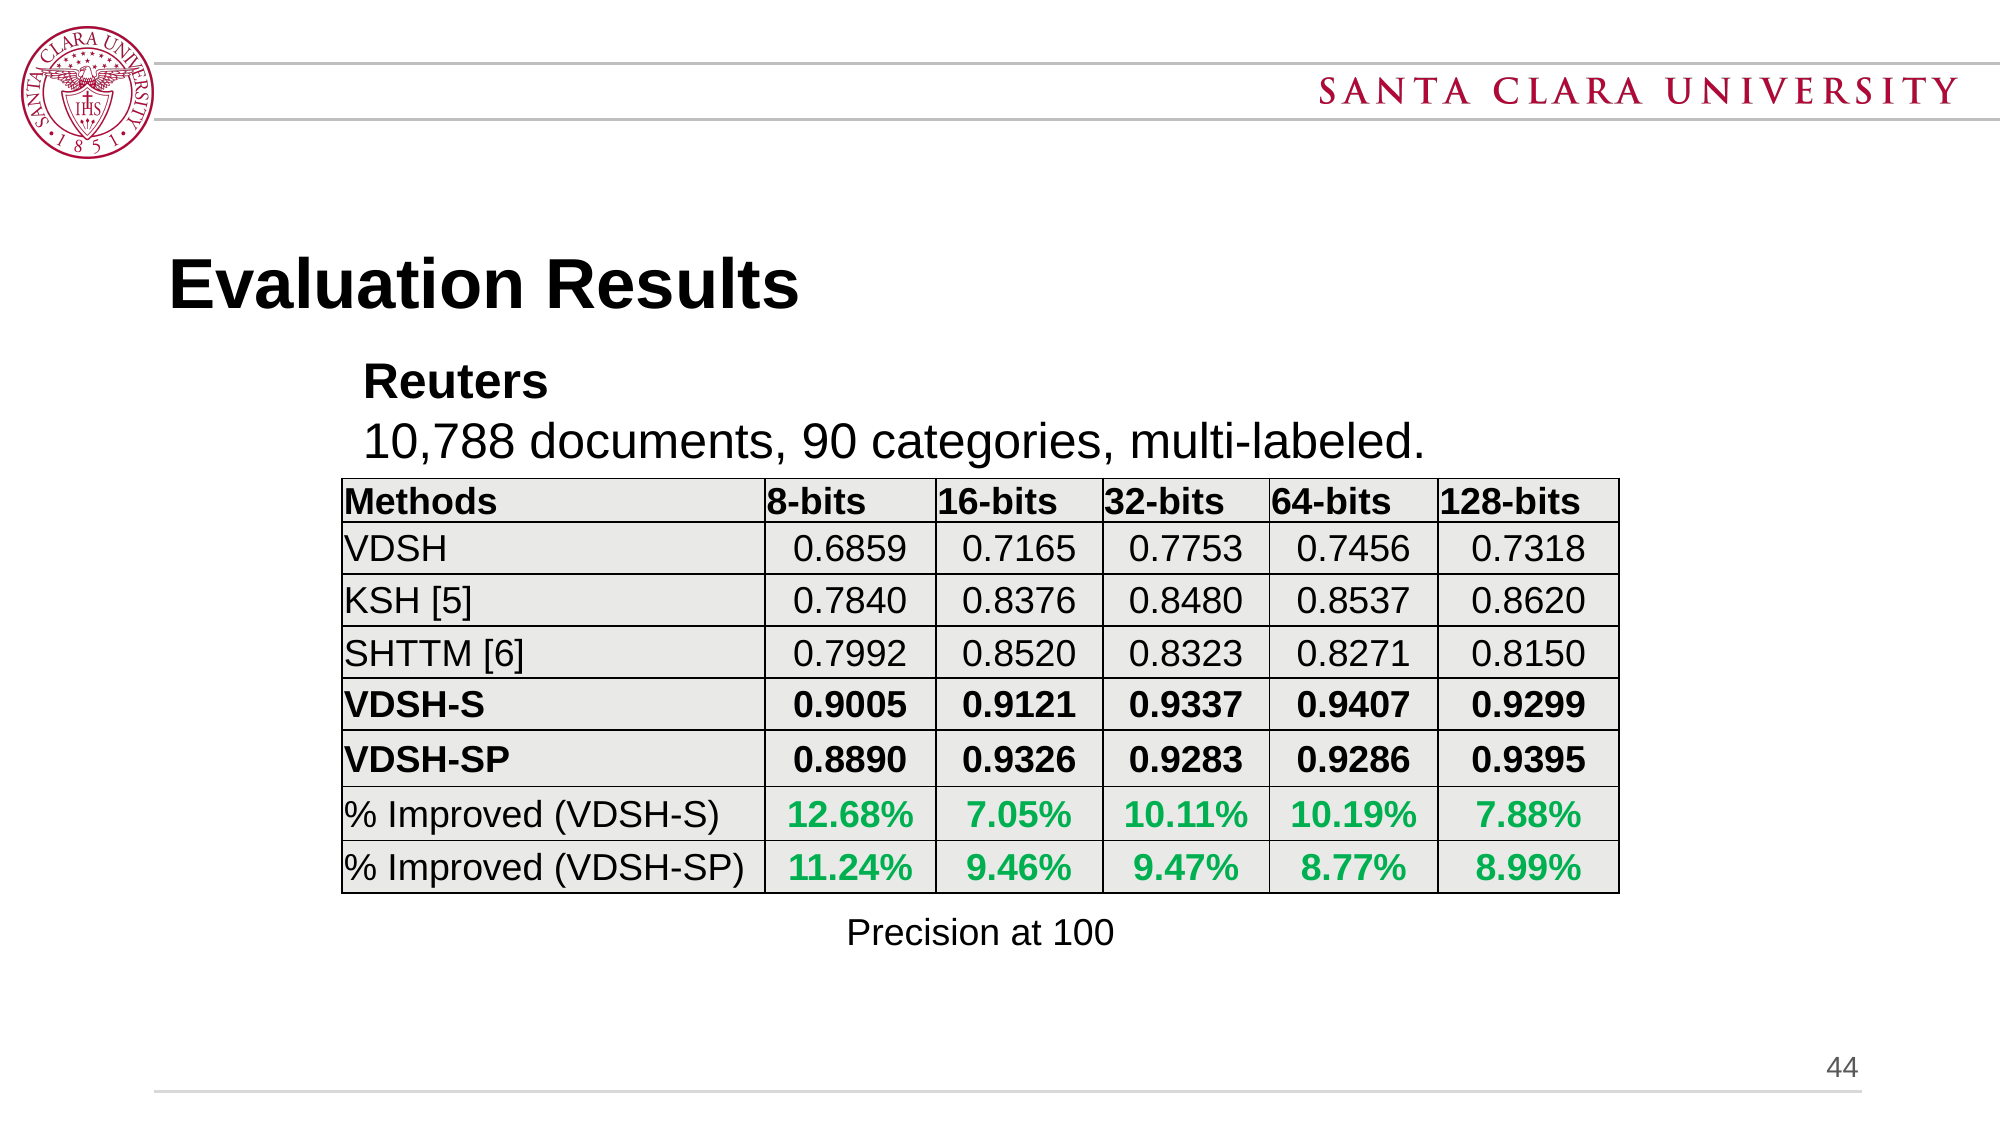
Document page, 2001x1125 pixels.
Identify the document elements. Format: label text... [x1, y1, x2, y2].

table_header 16-bits [937, 479, 1102, 521]
table_cell 0.9299 [1439, 679, 1618, 729]
table_cell 0.8376 [937, 575, 1102, 625]
table_cell 0.9286 [1270, 731, 1437, 786]
table_cell % Improved (VDSH-S) [343, 787, 764, 840]
table_cell 0.9395 [1439, 731, 1618, 786]
table_cell 0.9337 [1104, 679, 1269, 729]
table_cell % Improved (VDSH-SP) [343, 841, 764, 892]
table_cell VDSH [343, 523, 764, 573]
table_cell VDSH-S [343, 679, 764, 729]
table_header 32-bits [1104, 479, 1269, 521]
table_cell 0.7840 [766, 575, 935, 625]
table_cell 0.8620 [1439, 575, 1618, 625]
table_cell 0.9283 [1104, 731, 1269, 786]
table_cell 0.8520 [937, 627, 1102, 677]
title Evaluation Results [153, 191, 1863, 380]
table_cell 8.77% [1270, 841, 1437, 892]
table_cell 0.7318 [1439, 523, 1618, 573]
table_cell 0.7992 [766, 627, 935, 677]
table_cell 0.7753 [1104, 523, 1269, 573]
table_cell 0.6859 [766, 523, 935, 573]
table_cell 11.24% [766, 841, 935, 892]
table_cell 12.68% [766, 787, 935, 840]
picture [21, 26, 154, 159]
table_cell 0.8150 [1439, 627, 1618, 677]
table_cell 0.9407 [1270, 679, 1437, 729]
table_cell 0.8890 [766, 731, 935, 786]
table_cell 7.05% [937, 787, 1102, 840]
table_cell 10.11% [1104, 787, 1269, 840]
table_header Methods [343, 479, 764, 521]
table_header 64-bits [1270, 479, 1437, 521]
table_header 8-bits [766, 479, 935, 521]
text_box Reuters 10,788 documents, 90 categories, multi-labeled. [348, 341, 1443, 478]
table_cell 0.8480 [1104, 575, 1269, 625]
table_cell 10.19% [1270, 787, 1437, 840]
table_cell 0.9121 [937, 679, 1102, 729]
table_cell KSH [5] [343, 575, 764, 625]
table_cell 0.9005 [766, 679, 935, 729]
table_cell 0.8537 [1270, 575, 1437, 625]
table_cell 9.46% [937, 841, 1102, 892]
table_cell 0.8271 [1270, 627, 1437, 677]
table_cell 8.99% [1439, 841, 1618, 892]
table_cell 7.88% [1439, 787, 1618, 840]
table_cell 9.47% [1104, 841, 1269, 892]
list 44 [1238, 1026, 1874, 1092]
picture [1320, 77, 1958, 104]
text_box Precision at 100 [831, 900, 1130, 961]
table_cell SHTTM [6] [343, 627, 764, 677]
table_header 128-bits [1439, 479, 1618, 521]
table_cell 0.9326 [937, 731, 1102, 786]
table_cell 0.7165 [937, 523, 1102, 573]
table_cell VDSH-SP [343, 731, 764, 786]
table_cell 0.7456 [1270, 523, 1437, 573]
table_cell 0.8323 [1104, 627, 1269, 677]
